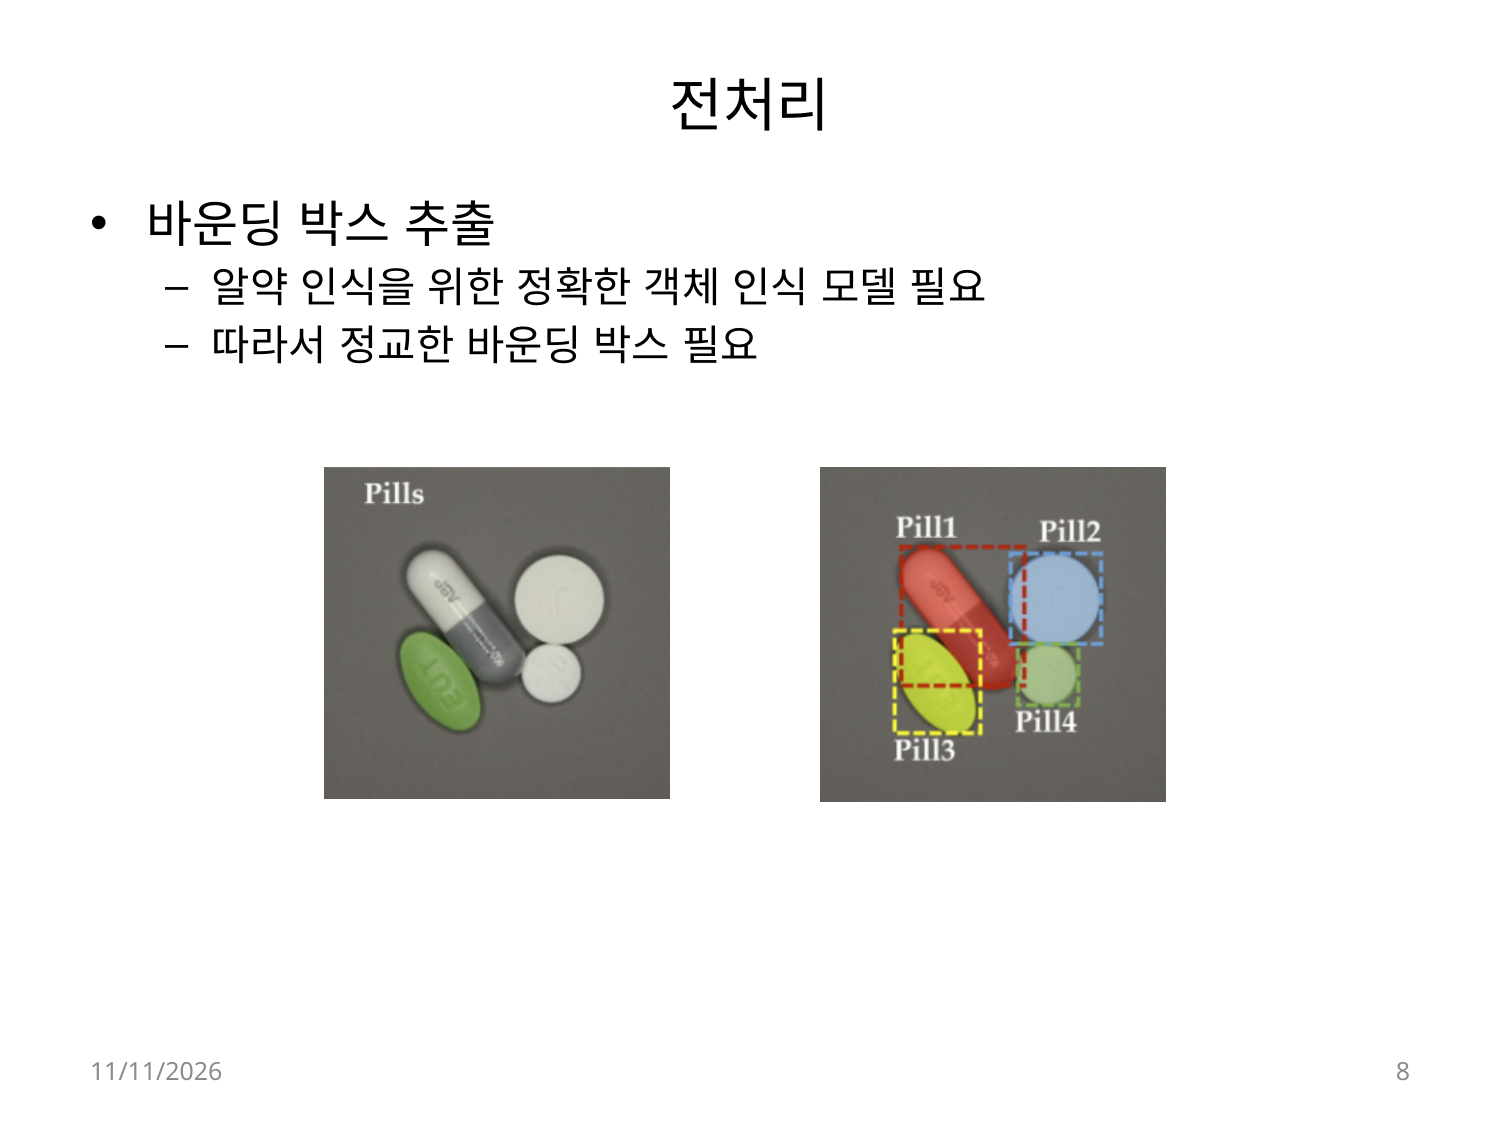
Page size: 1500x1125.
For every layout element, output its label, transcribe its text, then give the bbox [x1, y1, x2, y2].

slide_number 8 [1074, 1042, 1425, 1103]
title 전처리 [75, 45, 1425, 161]
list 바운딩 박스 추출 알약 인식을 위한 정확한 객체 인식 모델 필요 따라서 정교한 바운딩 박스 필요 [75, 184, 1425, 1005]
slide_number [75, 1042, 425, 1103]
picture [324, 467, 670, 799]
picture [820, 467, 1166, 802]
